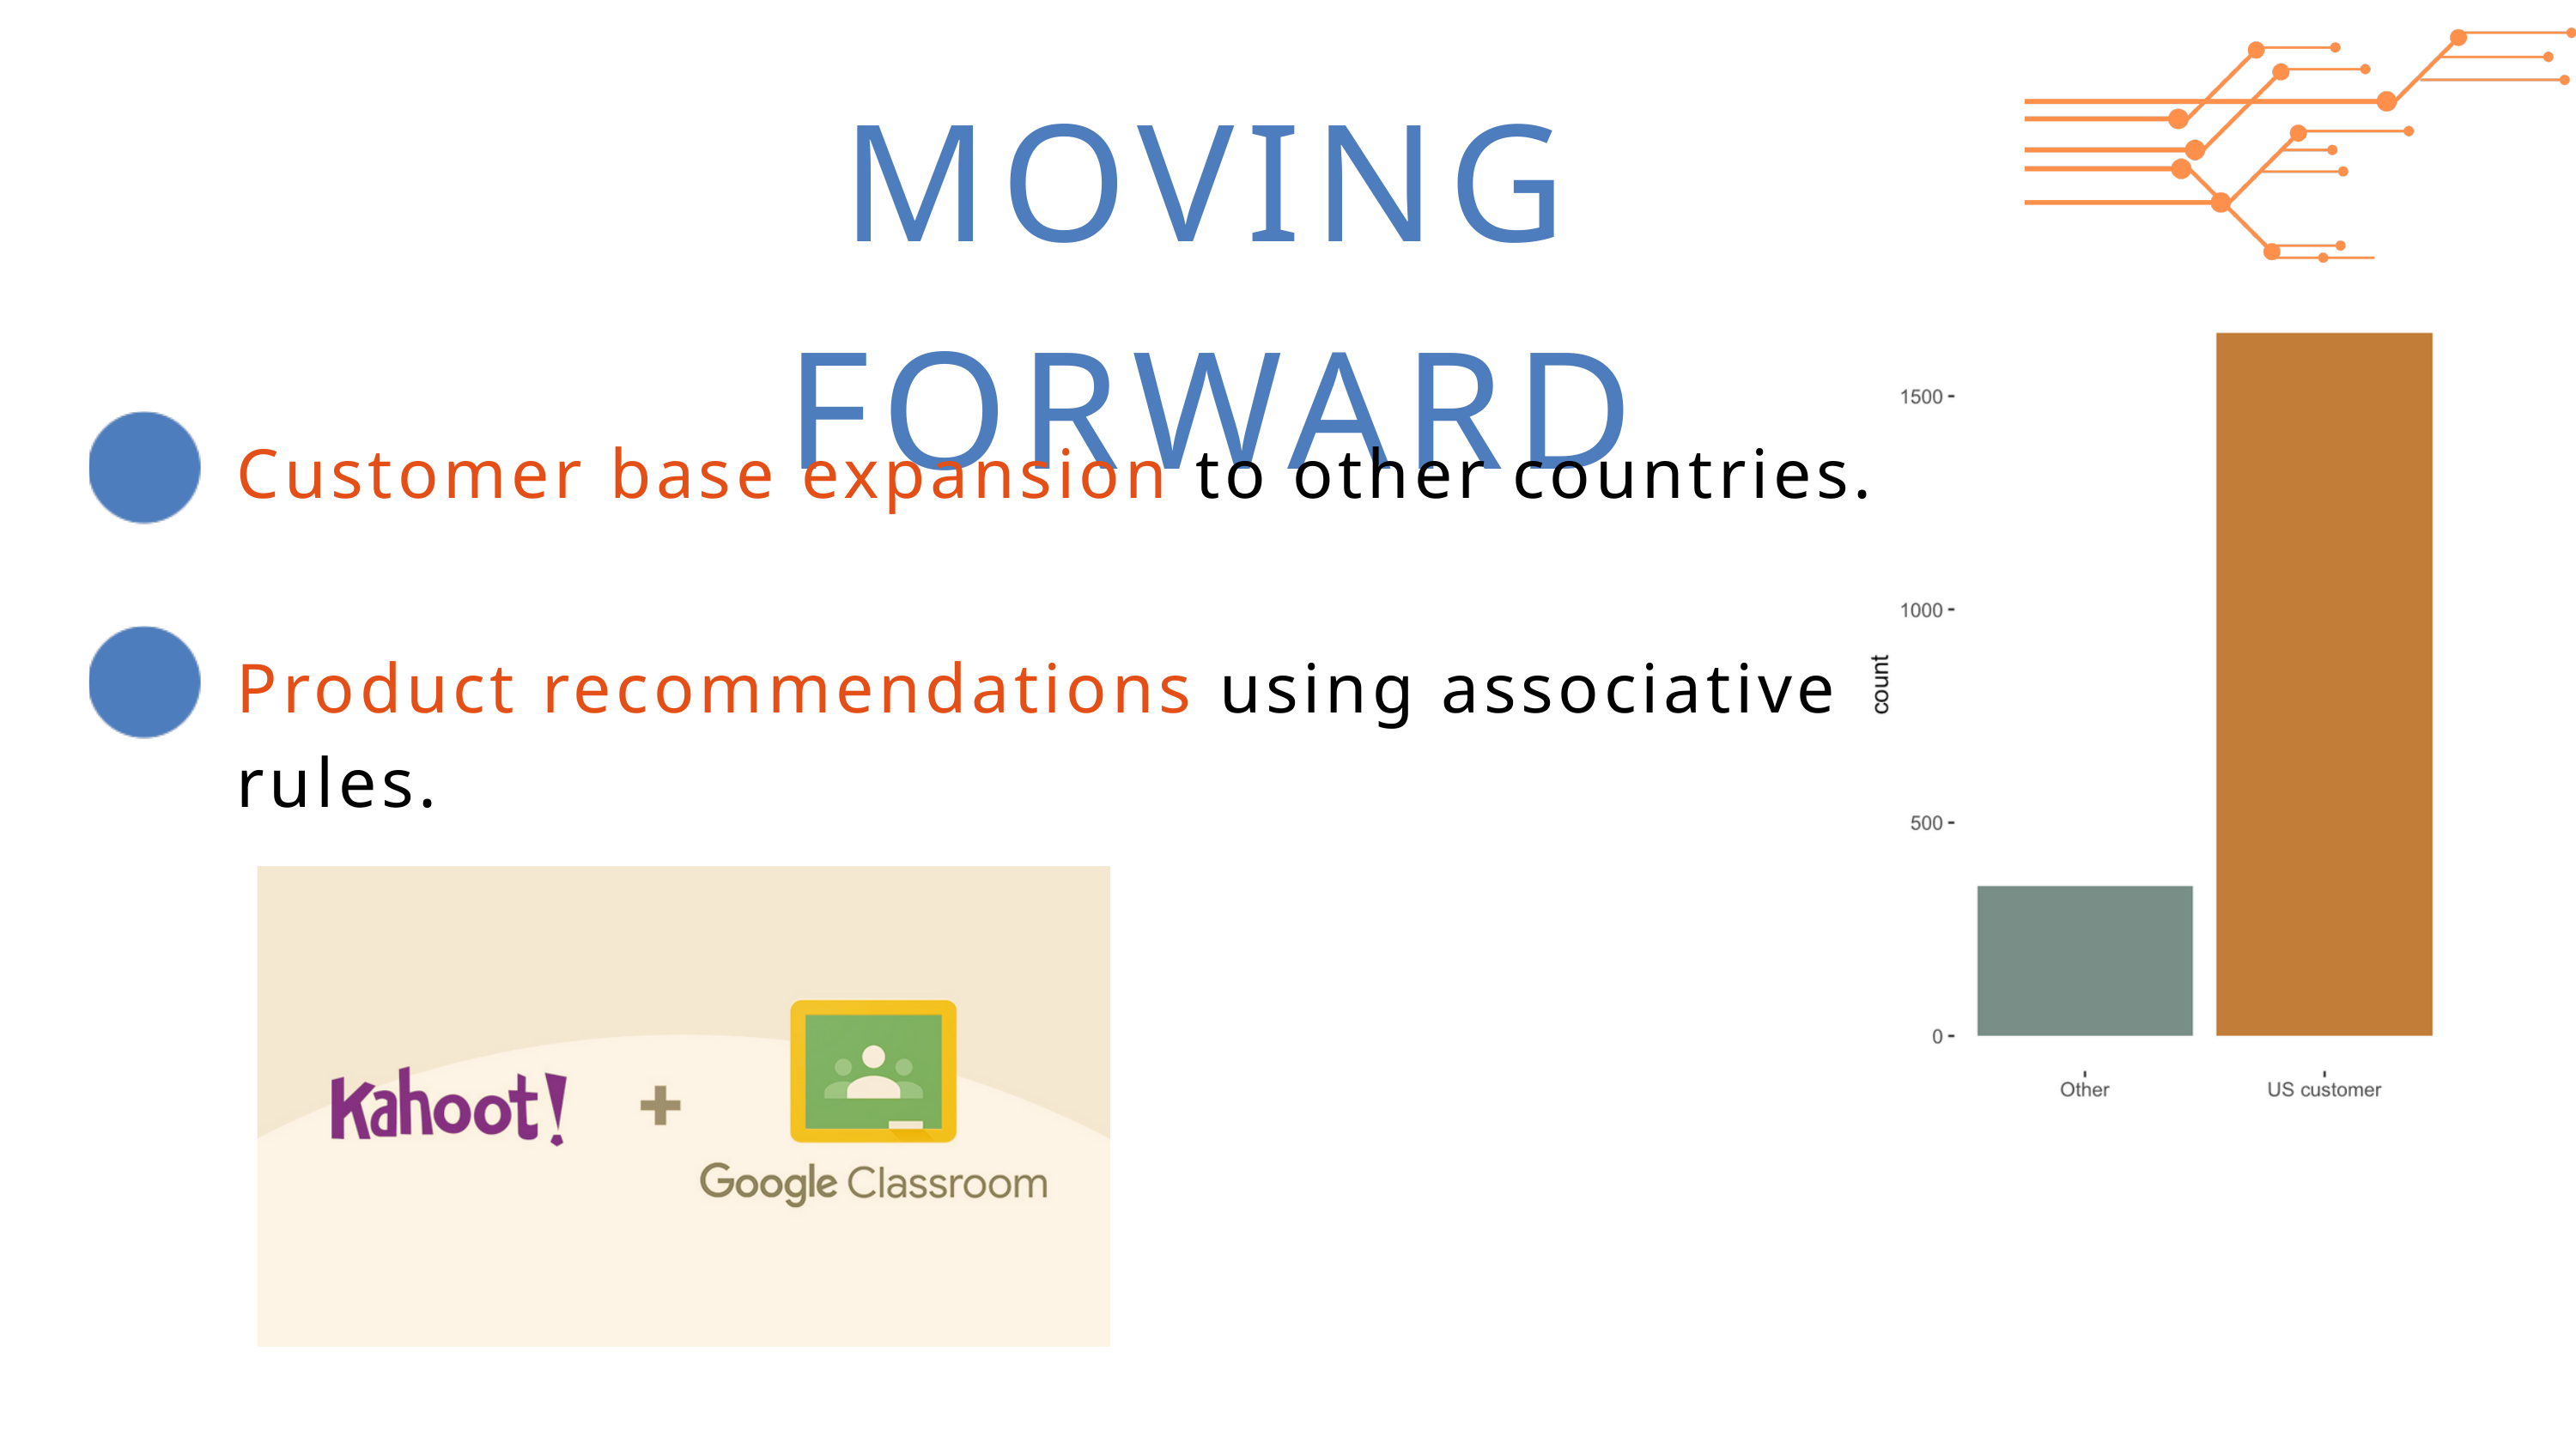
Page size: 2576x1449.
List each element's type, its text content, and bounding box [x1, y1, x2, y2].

text_box [257, 866, 1110, 1347]
text_box [1865, 822, 2475, 1106]
text_box Customer base expansion to other countries. [236, 416, 2576, 512]
text_box [88, 411, 201, 534]
text_box Product recommendations using associative rules. [236, 632, 2576, 822]
text_box [2024, 27, 2576, 263]
text_box [1865, 289, 2475, 416]
text_box [1865, 512, 2475, 632]
text_box [88, 626, 201, 748]
text_box MOVING FORWARD [586, 47, 1834, 416]
